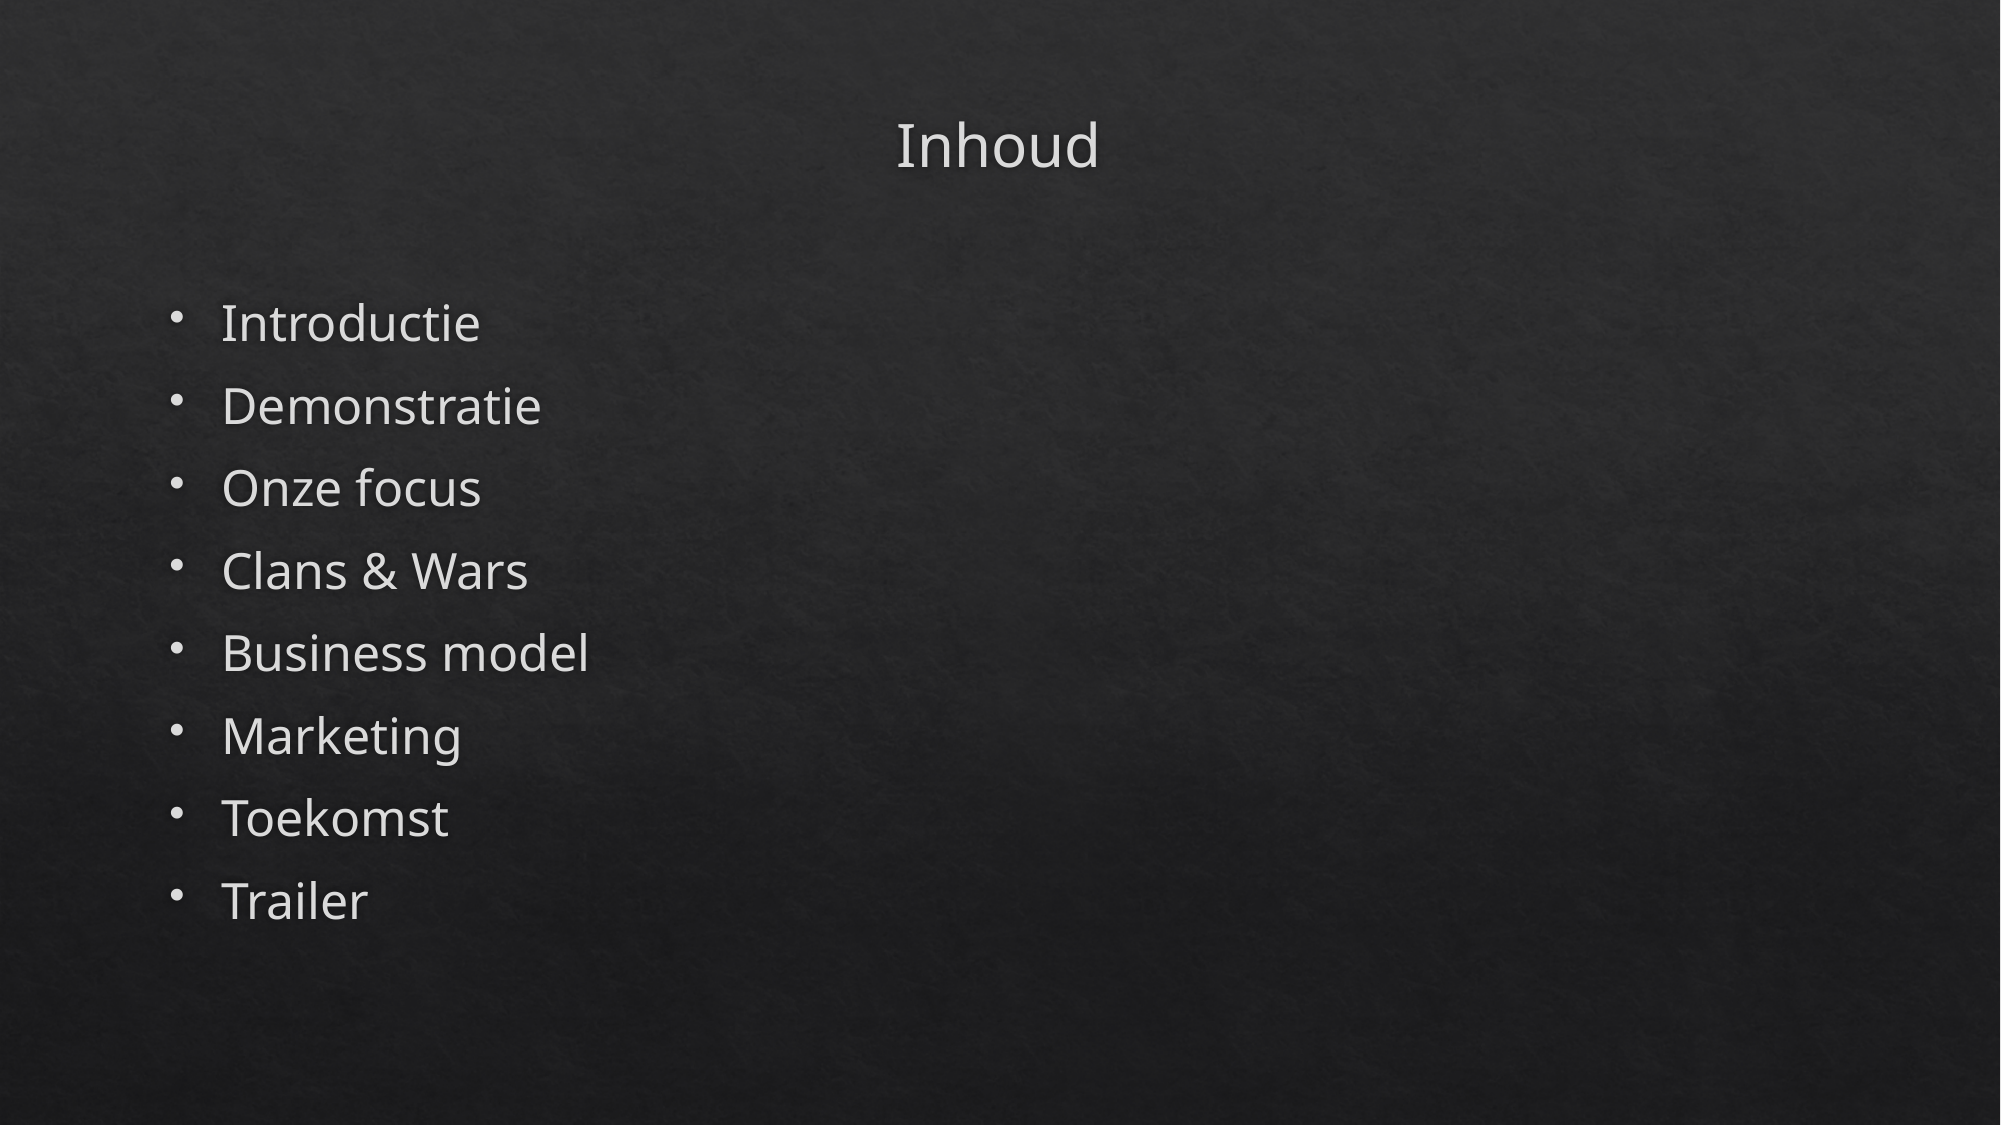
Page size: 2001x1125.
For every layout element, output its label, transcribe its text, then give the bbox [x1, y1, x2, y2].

title Inhoud [149, 99, 1849, 260]
list Introductie Demonstratie Onze focus Clans & Wars Business model Marketing Toekomst Trailer [149, 284, 1849, 950]
